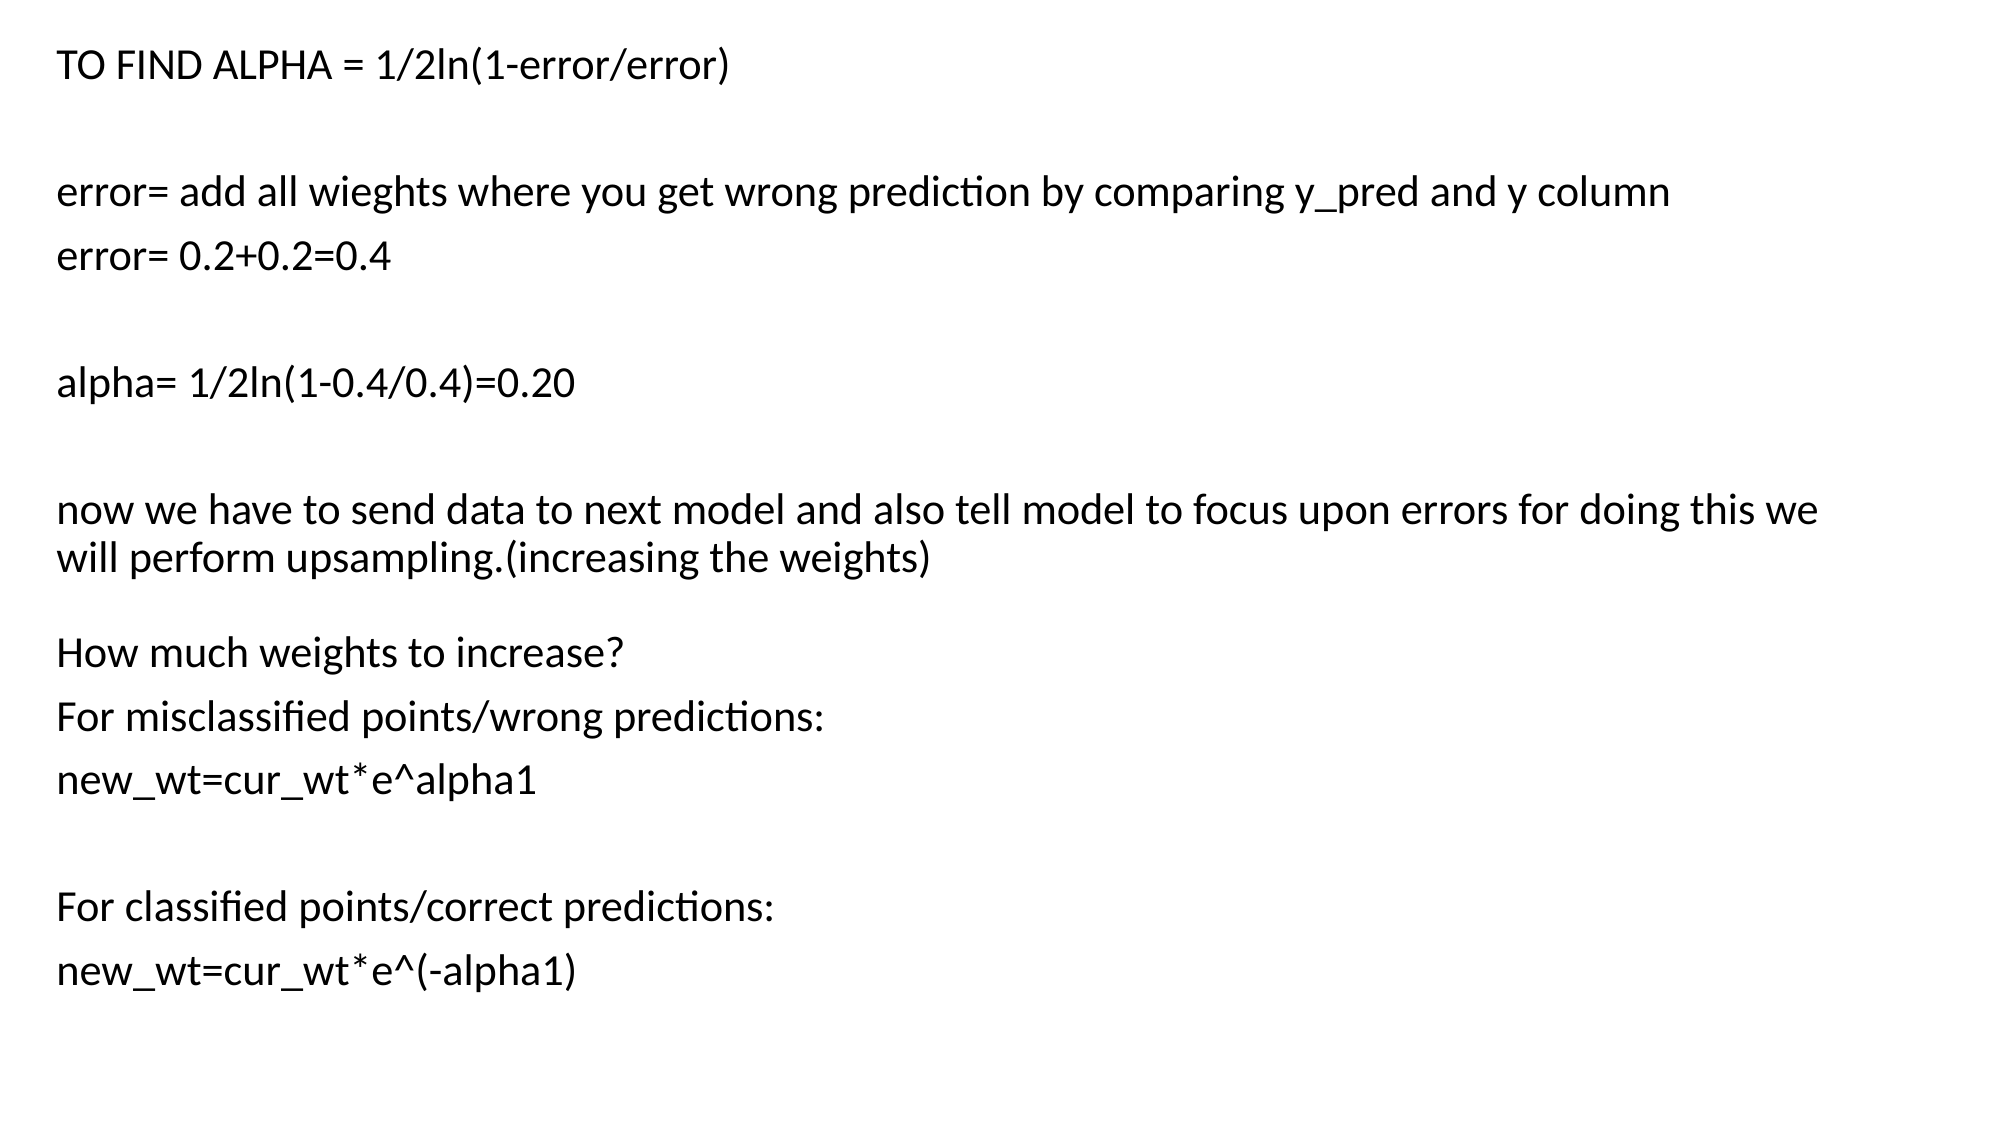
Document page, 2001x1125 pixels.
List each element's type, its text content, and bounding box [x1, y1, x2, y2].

list TO FIND ALPHA = 1/2ln(1-error/error) error= add all wieghts where you get wrong prediction by comparing y_pred and y column error= 0.2+0.2=0.4 alpha= 1/2ln(1-0.4/0.4)=0.20 now we have to send data to next model and also tell model to focus upon errors for doing this we will perform upsampling.(increasing the weights) How much weights to increase? For misclassified points/wrong predictions: new_wt=cur_wt*e^alpha1 For classified points/correct predictions: new_wt=cur_wt*e^(-alpha1) [41, 34, 1863, 1014]
